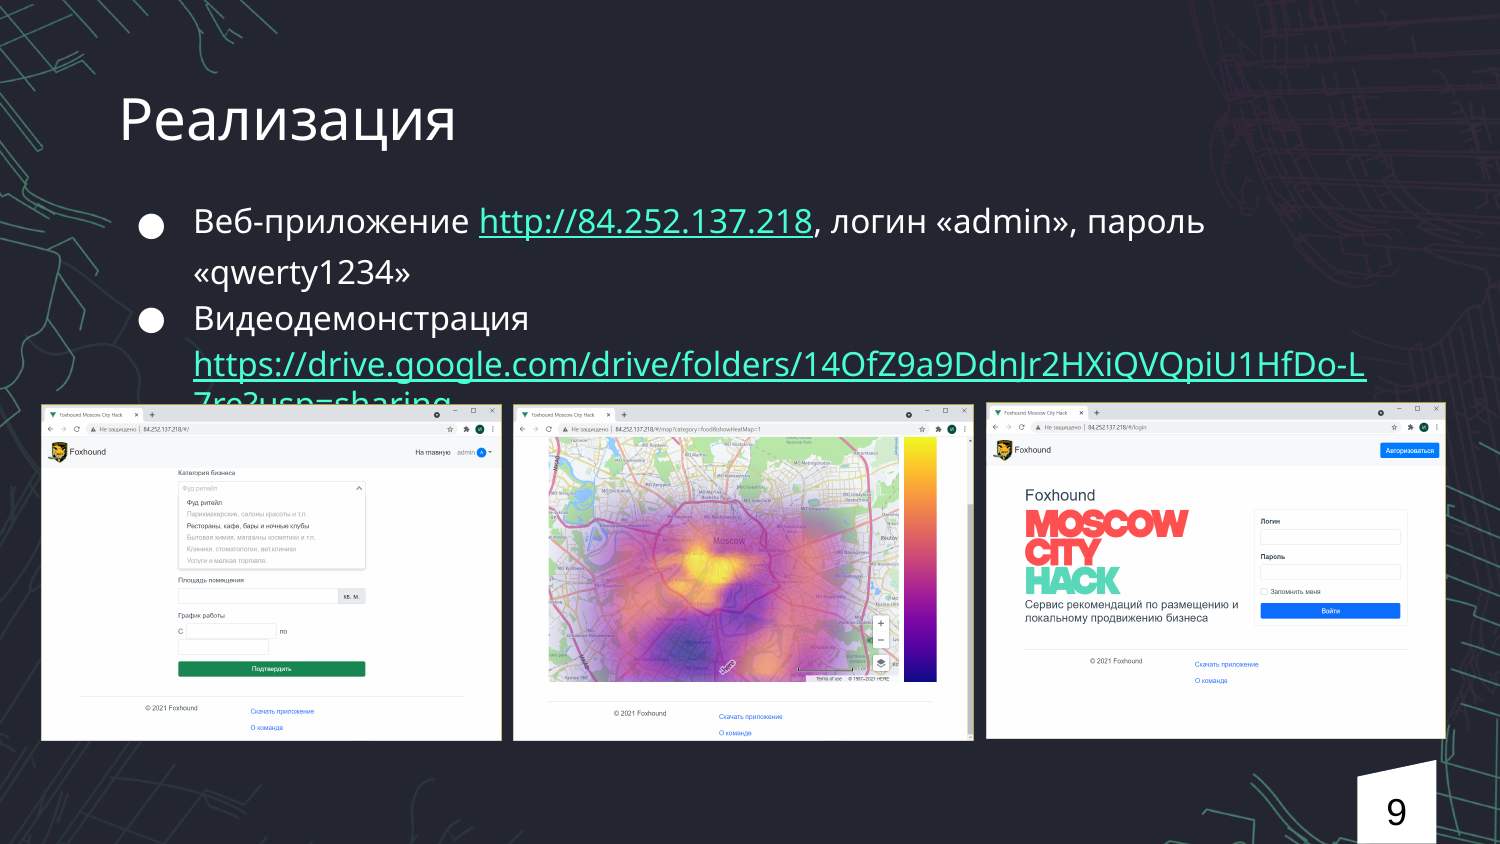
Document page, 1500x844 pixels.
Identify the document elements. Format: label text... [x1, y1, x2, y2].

title Реализация [103, 67, 1397, 151]
picture [0, 0, 1500, 844]
list Веб-приложение http://84.252.137.218, логин «admin», пароль «qwerty1234» Видеодемонстрация https://drive.google.com/drive/folders/14OfZ9a9DdnJr2HXiQVQpiU1HfDo-L7re?usp=sharing [103, 185, 1397, 777]
picture [513, 403, 974, 741]
